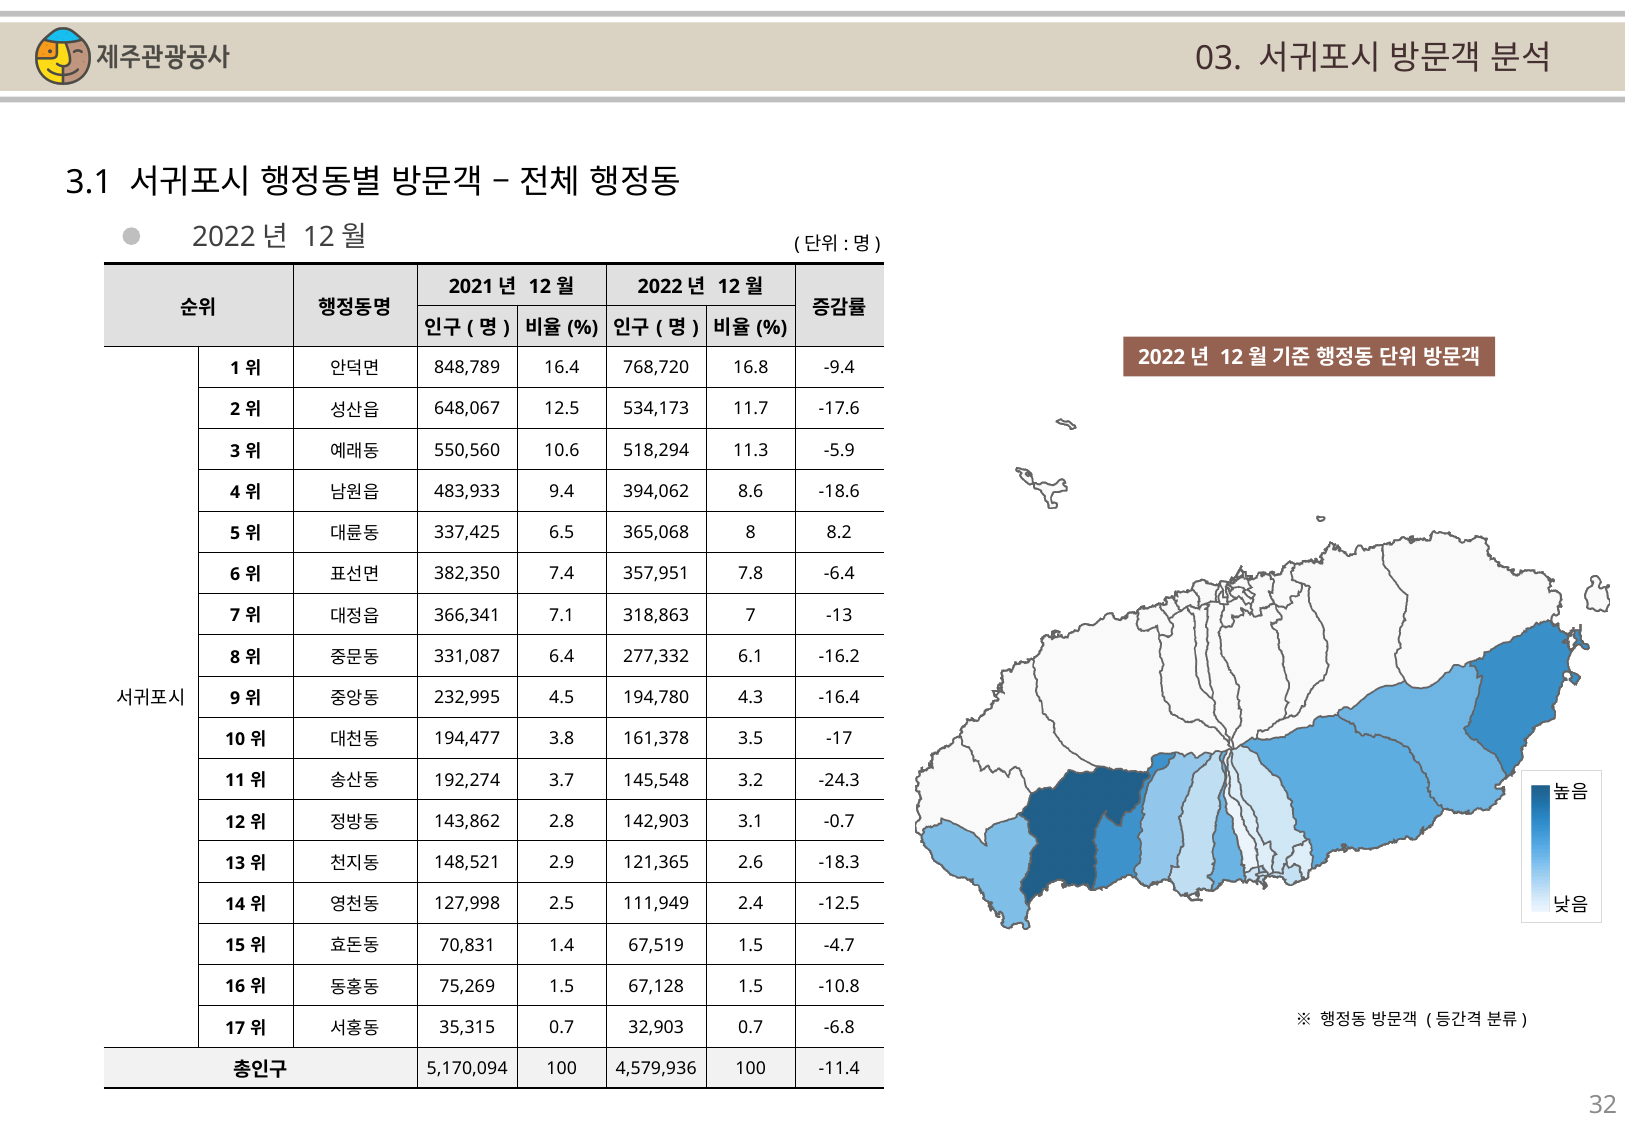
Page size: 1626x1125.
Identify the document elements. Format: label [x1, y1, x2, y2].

table_cell [796, 677, 884, 717]
table_cell [418, 924, 517, 964]
table_cell [707, 1006, 795, 1047]
table_cell [294, 1006, 417, 1047]
table_cell [607, 347, 706, 387]
table_cell [796, 347, 884, 387]
table_cell [518, 512, 606, 552]
table_cell [518, 429, 606, 469]
table_cell [418, 347, 517, 387]
table_cell [199, 553, 293, 593]
table_cell [518, 594, 606, 634]
table_cell [607, 470, 706, 511]
table_cell [707, 347, 795, 387]
table_cell [199, 924, 293, 964]
table_cell [707, 718, 795, 758]
table_cell [796, 883, 884, 923]
table_cell [607, 1006, 706, 1047]
table_cell [294, 677, 417, 717]
table_cell [294, 718, 417, 758]
text_box [176, 210, 383, 260]
table_cell [199, 429, 293, 469]
table_cell [199, 347, 293, 387]
table_cell [418, 470, 517, 511]
table_cell [418, 718, 517, 758]
table_cell [607, 718, 706, 758]
table_cell [796, 1048, 884, 1087]
table_cell [707, 388, 795, 428]
table_cell [418, 388, 517, 428]
table_cell [199, 470, 293, 511]
table_cell [607, 306, 706, 346]
table_cell [707, 512, 795, 552]
table_cell [607, 512, 706, 552]
table_cell [707, 1048, 795, 1087]
table_cell [518, 635, 606, 676]
table_header [607, 265, 795, 305]
table_cell [418, 429, 517, 469]
table_cell [518, 924, 606, 964]
table_cell [518, 1048, 606, 1087]
table_cell [796, 594, 884, 634]
table_cell [796, 553, 884, 593]
table_cell [707, 429, 795, 469]
slide_number [1251, 1063, 1618, 1123]
table_cell [796, 470, 884, 511]
table_cell [199, 594, 293, 634]
table_cell [418, 594, 517, 634]
table_cell [418, 1048, 517, 1087]
table_cell [607, 553, 706, 593]
table_cell [418, 553, 517, 593]
table_cell [294, 429, 417, 469]
table_cell [294, 759, 417, 799]
table_cell [707, 470, 795, 511]
text_box [121, 226, 141, 246]
table_cell [199, 512, 293, 552]
table_cell [707, 883, 795, 923]
text_box [1521, 770, 1618, 925]
table_cell [796, 924, 884, 964]
table_cell [418, 635, 517, 676]
table_cell [607, 800, 706, 840]
table_cell [199, 388, 293, 428]
table_cell [796, 841, 884, 882]
table_cell [796, 965, 884, 1005]
table_header [104, 265, 293, 346]
table_cell [707, 677, 795, 717]
table_cell [199, 841, 293, 882]
table_cell [796, 718, 884, 758]
table_cell [294, 553, 417, 593]
table_cell [707, 924, 795, 964]
table_cell [199, 759, 293, 799]
picture [915, 236, 1610, 1112]
table_cell [707, 553, 795, 593]
table_cell [707, 759, 795, 799]
table_cell [199, 965, 293, 1005]
table_header [294, 265, 417, 346]
table_cell [707, 306, 795, 346]
table_cell [607, 965, 706, 1005]
table_cell [707, 965, 795, 1005]
table_cell [607, 677, 706, 717]
table_cell [418, 306, 517, 346]
table_cell [518, 306, 606, 346]
table_cell [607, 429, 706, 469]
table_cell [707, 594, 795, 634]
table_cell [607, 1048, 706, 1087]
table_cell [418, 677, 517, 717]
table_cell [199, 718, 293, 758]
table_cell [518, 800, 606, 840]
table_cell [607, 924, 706, 964]
table_cell [294, 965, 417, 1005]
table_header [418, 265, 606, 305]
table_cell [607, 388, 706, 428]
table_cell [518, 470, 606, 511]
table_cell [518, 718, 606, 758]
table_cell [518, 759, 606, 799]
table_cell [796, 388, 884, 428]
table_cell [418, 841, 517, 882]
table_cell [607, 635, 706, 676]
table_cell [518, 553, 606, 593]
table_cell [518, 347, 606, 387]
table_cell [294, 470, 417, 511]
table_cell [796, 635, 884, 676]
table_cell [199, 1006, 293, 1047]
table_cell [796, 759, 884, 799]
table_cell [199, 883, 293, 923]
table_cell [294, 388, 417, 428]
table_cell [707, 635, 795, 676]
table_cell [294, 594, 417, 634]
table_cell [418, 512, 517, 552]
table_cell [104, 347, 198, 1047]
table_cell [607, 841, 706, 882]
table_cell [199, 800, 293, 840]
picture [31, 26, 232, 87]
table_cell [518, 1006, 606, 1047]
table_cell [294, 512, 417, 552]
table_cell [418, 759, 517, 799]
table_cell [199, 635, 293, 676]
text_box [50, 152, 1144, 208]
table_cell [707, 800, 795, 840]
table_cell [294, 883, 417, 923]
table_cell [607, 759, 706, 799]
table_cell [294, 924, 417, 964]
table_cell [294, 800, 417, 840]
table_cell [796, 800, 884, 840]
table_cell [518, 388, 606, 428]
table_cell [294, 841, 417, 882]
table_cell [104, 1048, 417, 1087]
table_cell [518, 677, 606, 717]
table_cell [418, 883, 517, 923]
table_cell [294, 635, 417, 676]
table_cell [199, 677, 293, 717]
table_cell [418, 800, 517, 840]
table_cell [294, 347, 417, 387]
table_cell [796, 1006, 884, 1047]
table_cell [607, 883, 706, 923]
table_cell [518, 965, 606, 1005]
table_cell [796, 512, 884, 552]
table_cell [418, 965, 517, 1005]
table_cell [418, 1006, 517, 1047]
table_cell [518, 883, 606, 923]
table_cell [518, 841, 606, 882]
table_cell [707, 841, 795, 882]
table_cell [796, 429, 884, 469]
table_header [796, 265, 884, 346]
table_cell [607, 594, 706, 634]
text_box [1042, 28, 1595, 84]
text_box [779, 224, 896, 262]
